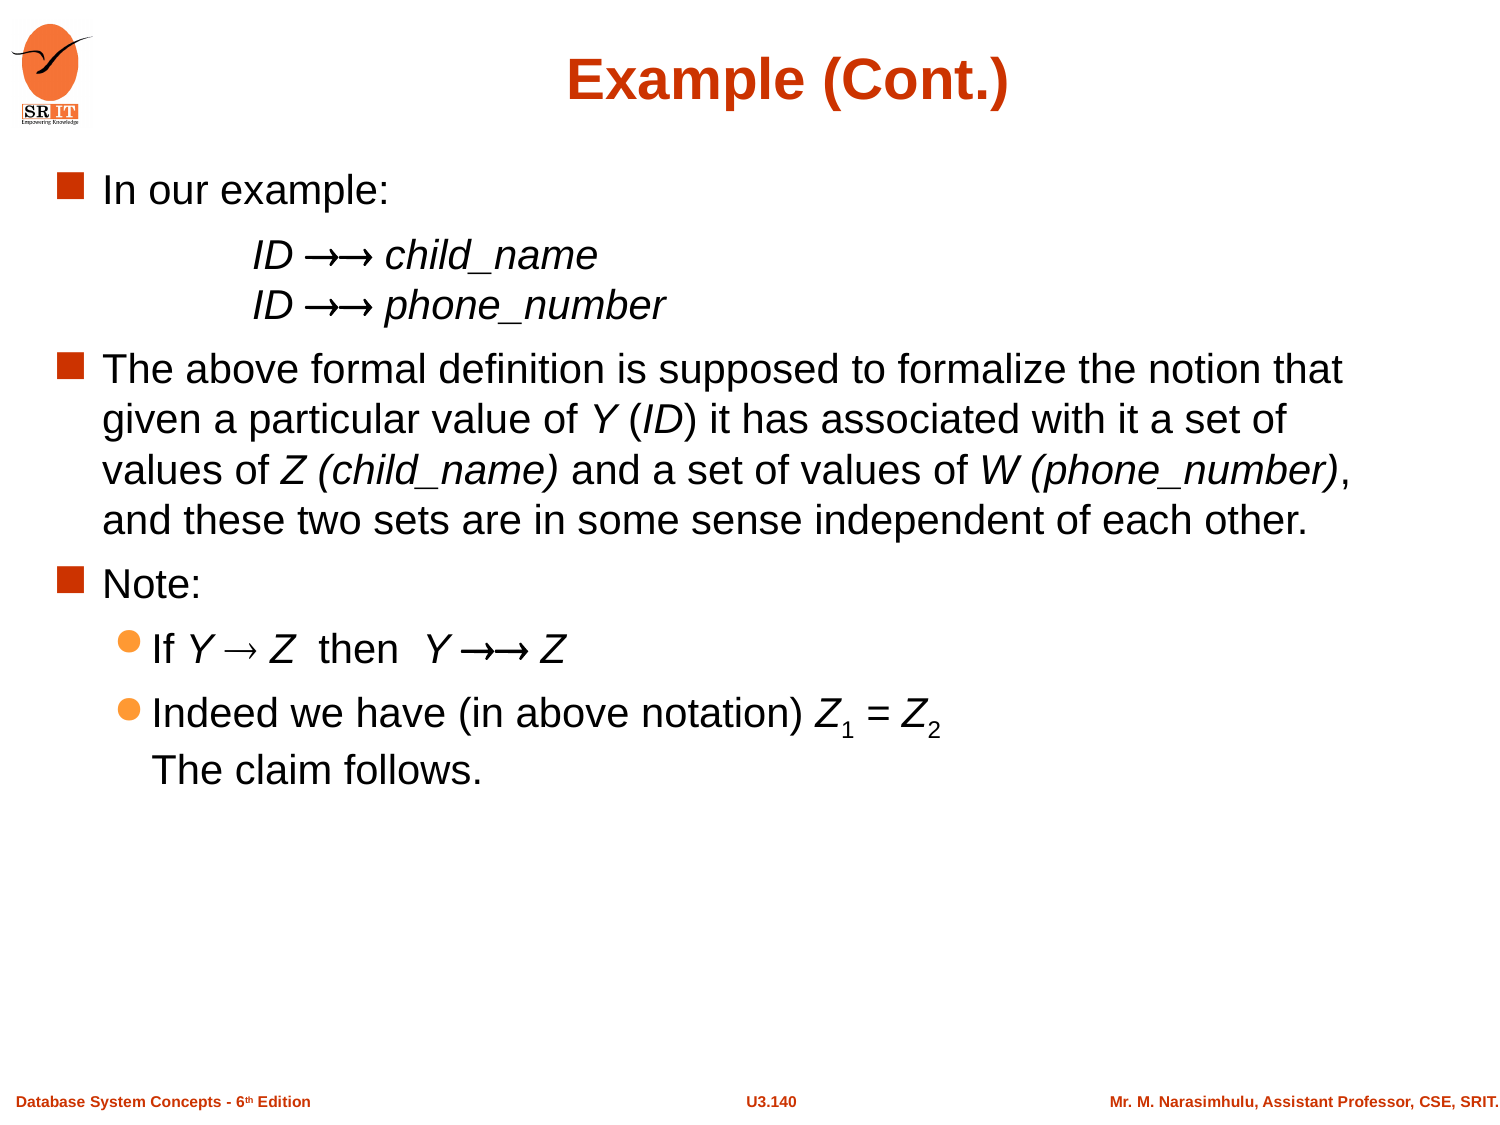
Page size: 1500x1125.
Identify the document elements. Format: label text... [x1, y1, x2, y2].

title Example (Cont.) [125, 18, 1452, 120]
picture [11, 19, 93, 128]
list In our example: ID  child_name ID  phone_number The above formal definition is supposed to formalize the notion that given a particular value of Y (ID) it has associated with it a set of values of Z (child_name) and a set of values of W (phone_number), and these two sets are in some sense independent of each other. Note: If Y  Z then Y  Z Indeed we have (in above notation) Z1 = Z2 The claim follows. [45, 155, 1425, 927]
